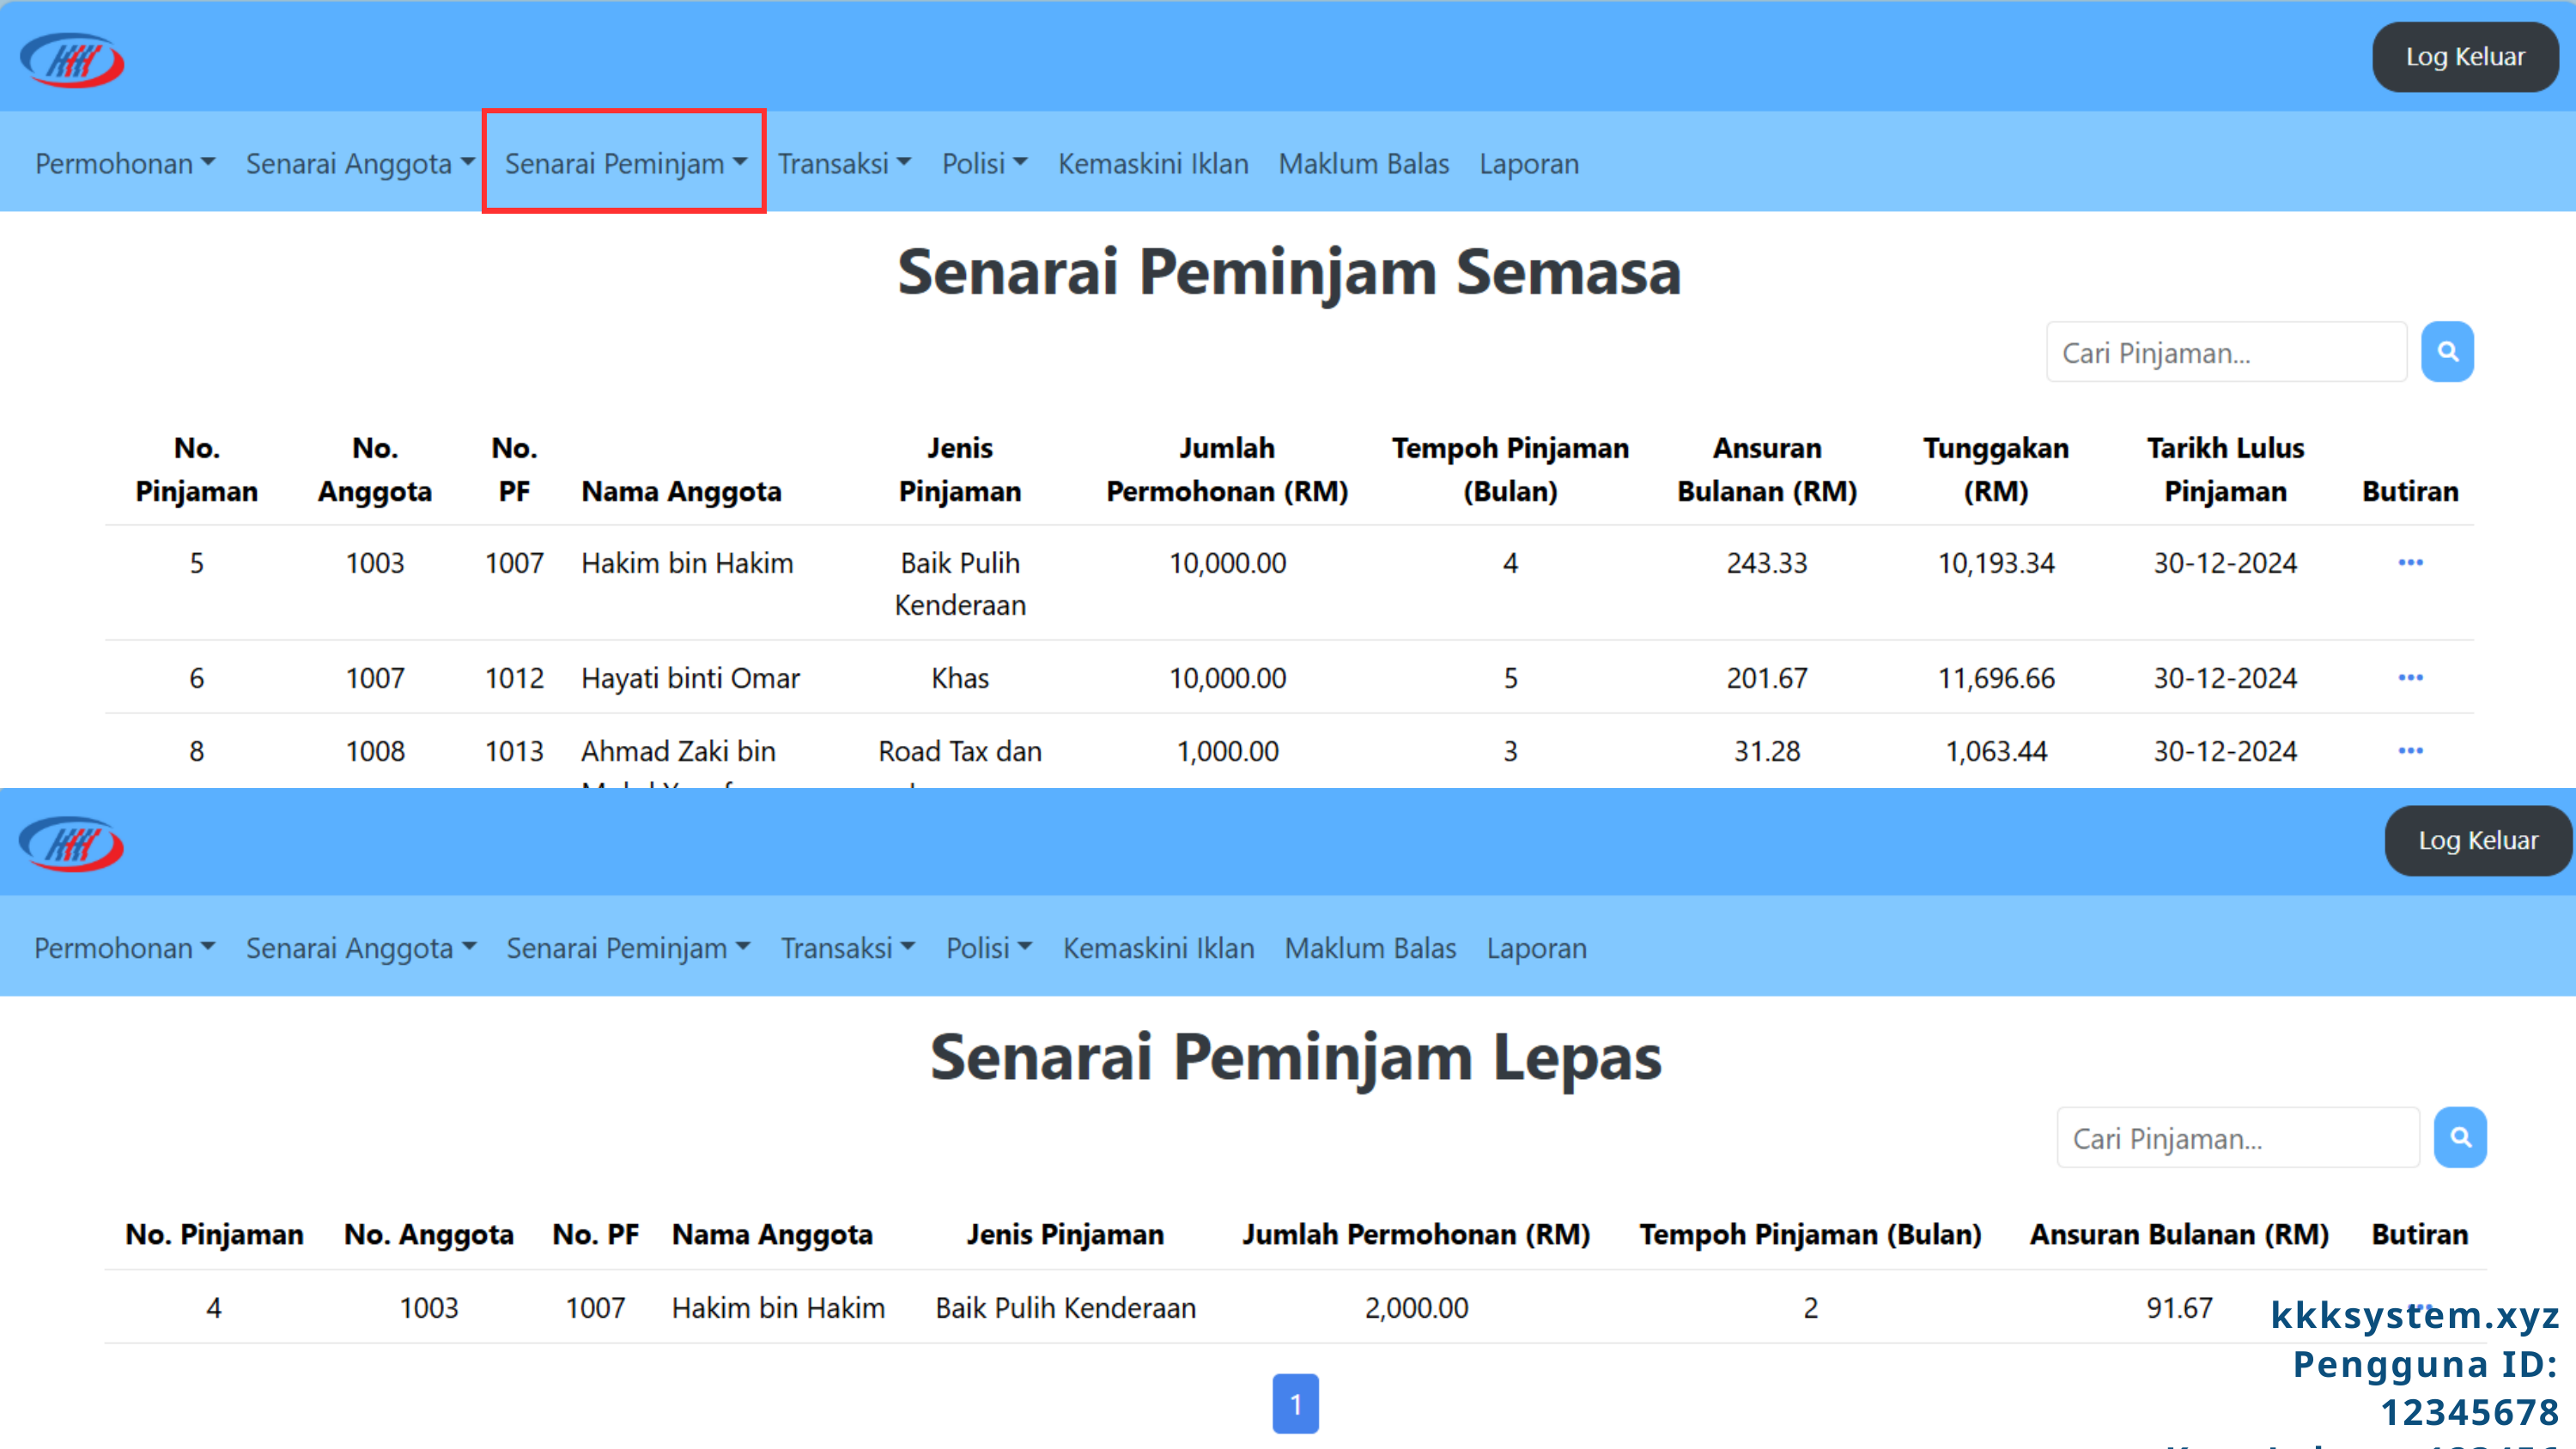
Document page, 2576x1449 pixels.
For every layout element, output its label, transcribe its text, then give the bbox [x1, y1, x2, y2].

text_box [483, 110, 765, 211]
text_box [0, 0, 2576, 788]
text_box [0, 788, 2576, 1449]
text_box kkksystem.xyz Pengguna ID: 12345678 Kata Laluan: 123456 [2112, 1287, 2561, 1449]
